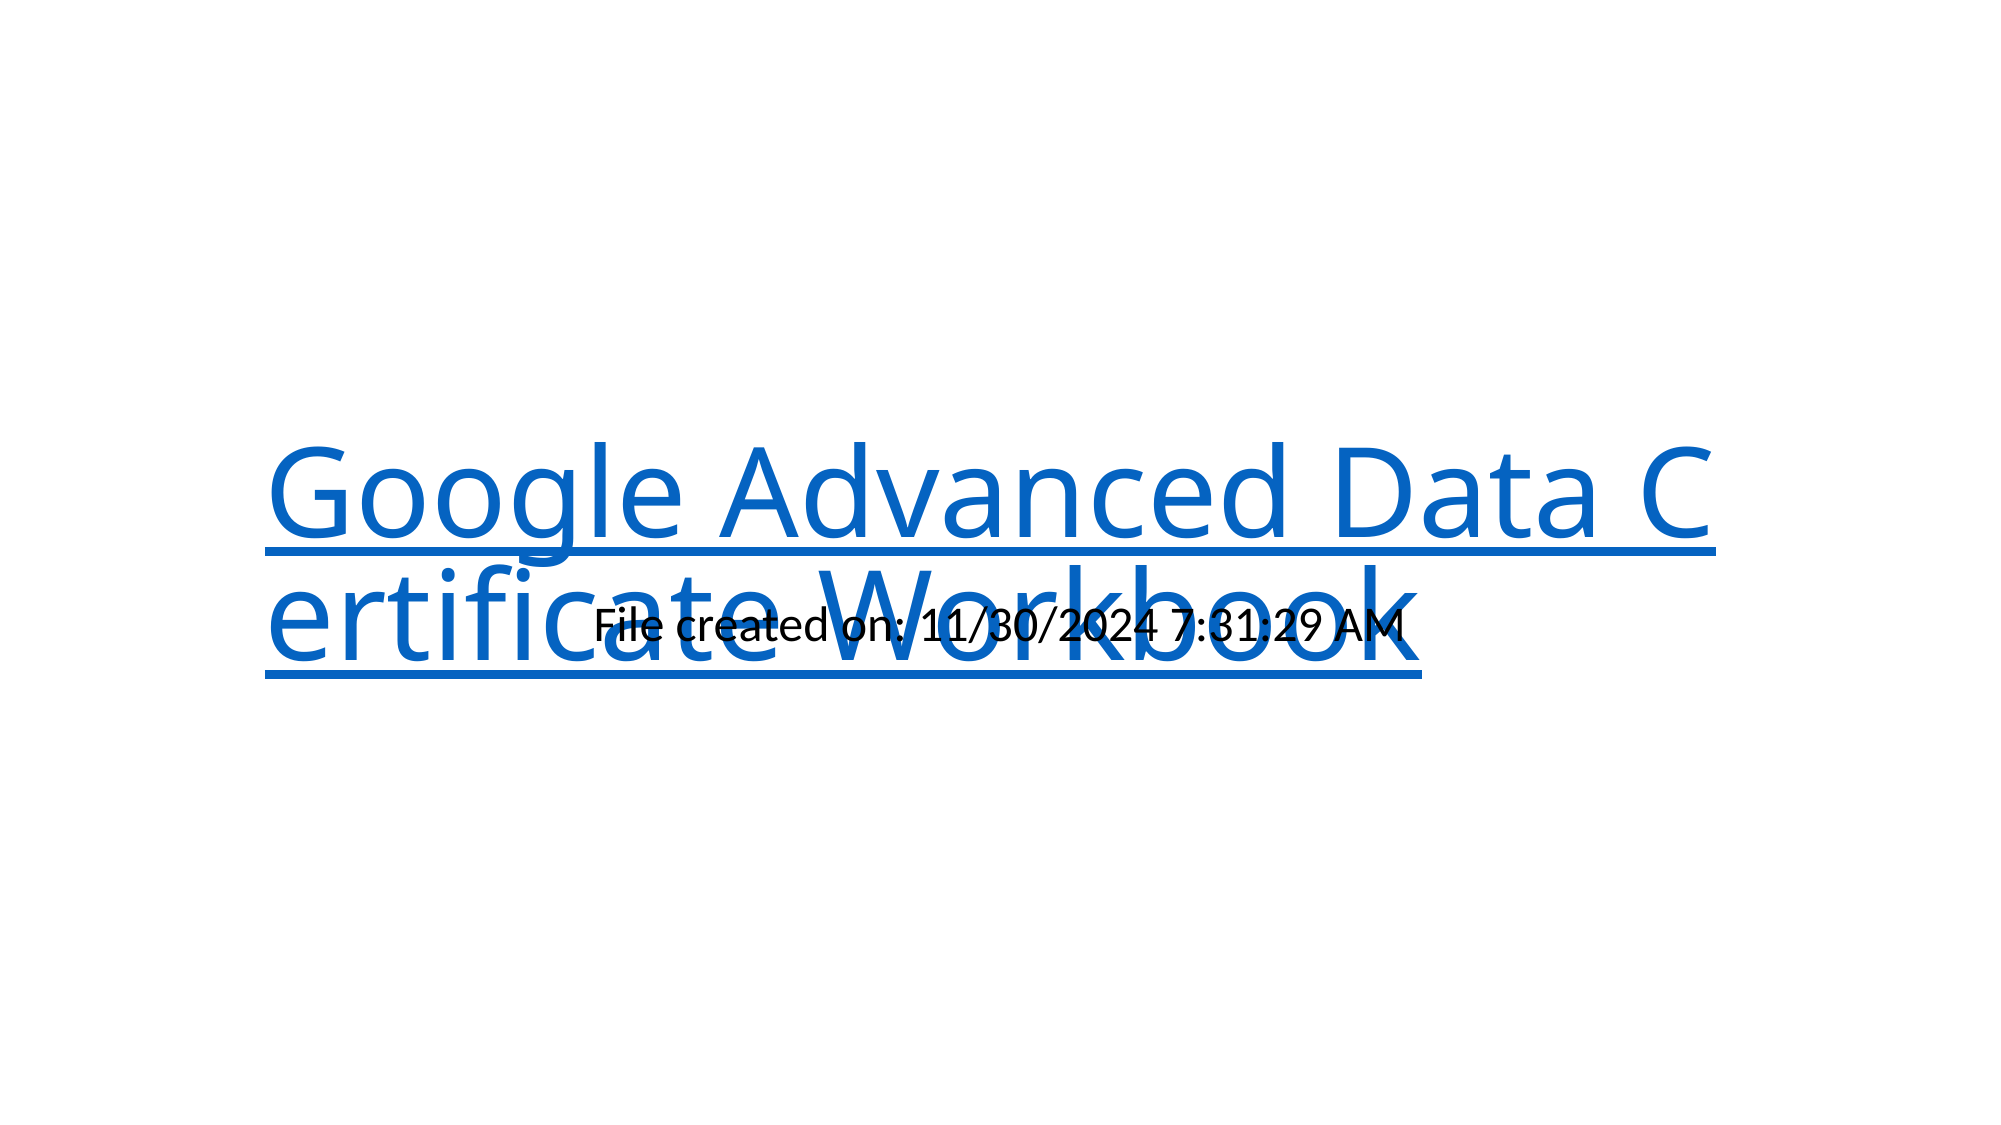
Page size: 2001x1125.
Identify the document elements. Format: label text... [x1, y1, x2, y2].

subtitle File created on: 11/30/2024 7:31:29 AM [249, 590, 1750, 863]
title Google Advanced Data Certificate Workbook [249, 184, 1750, 576]
